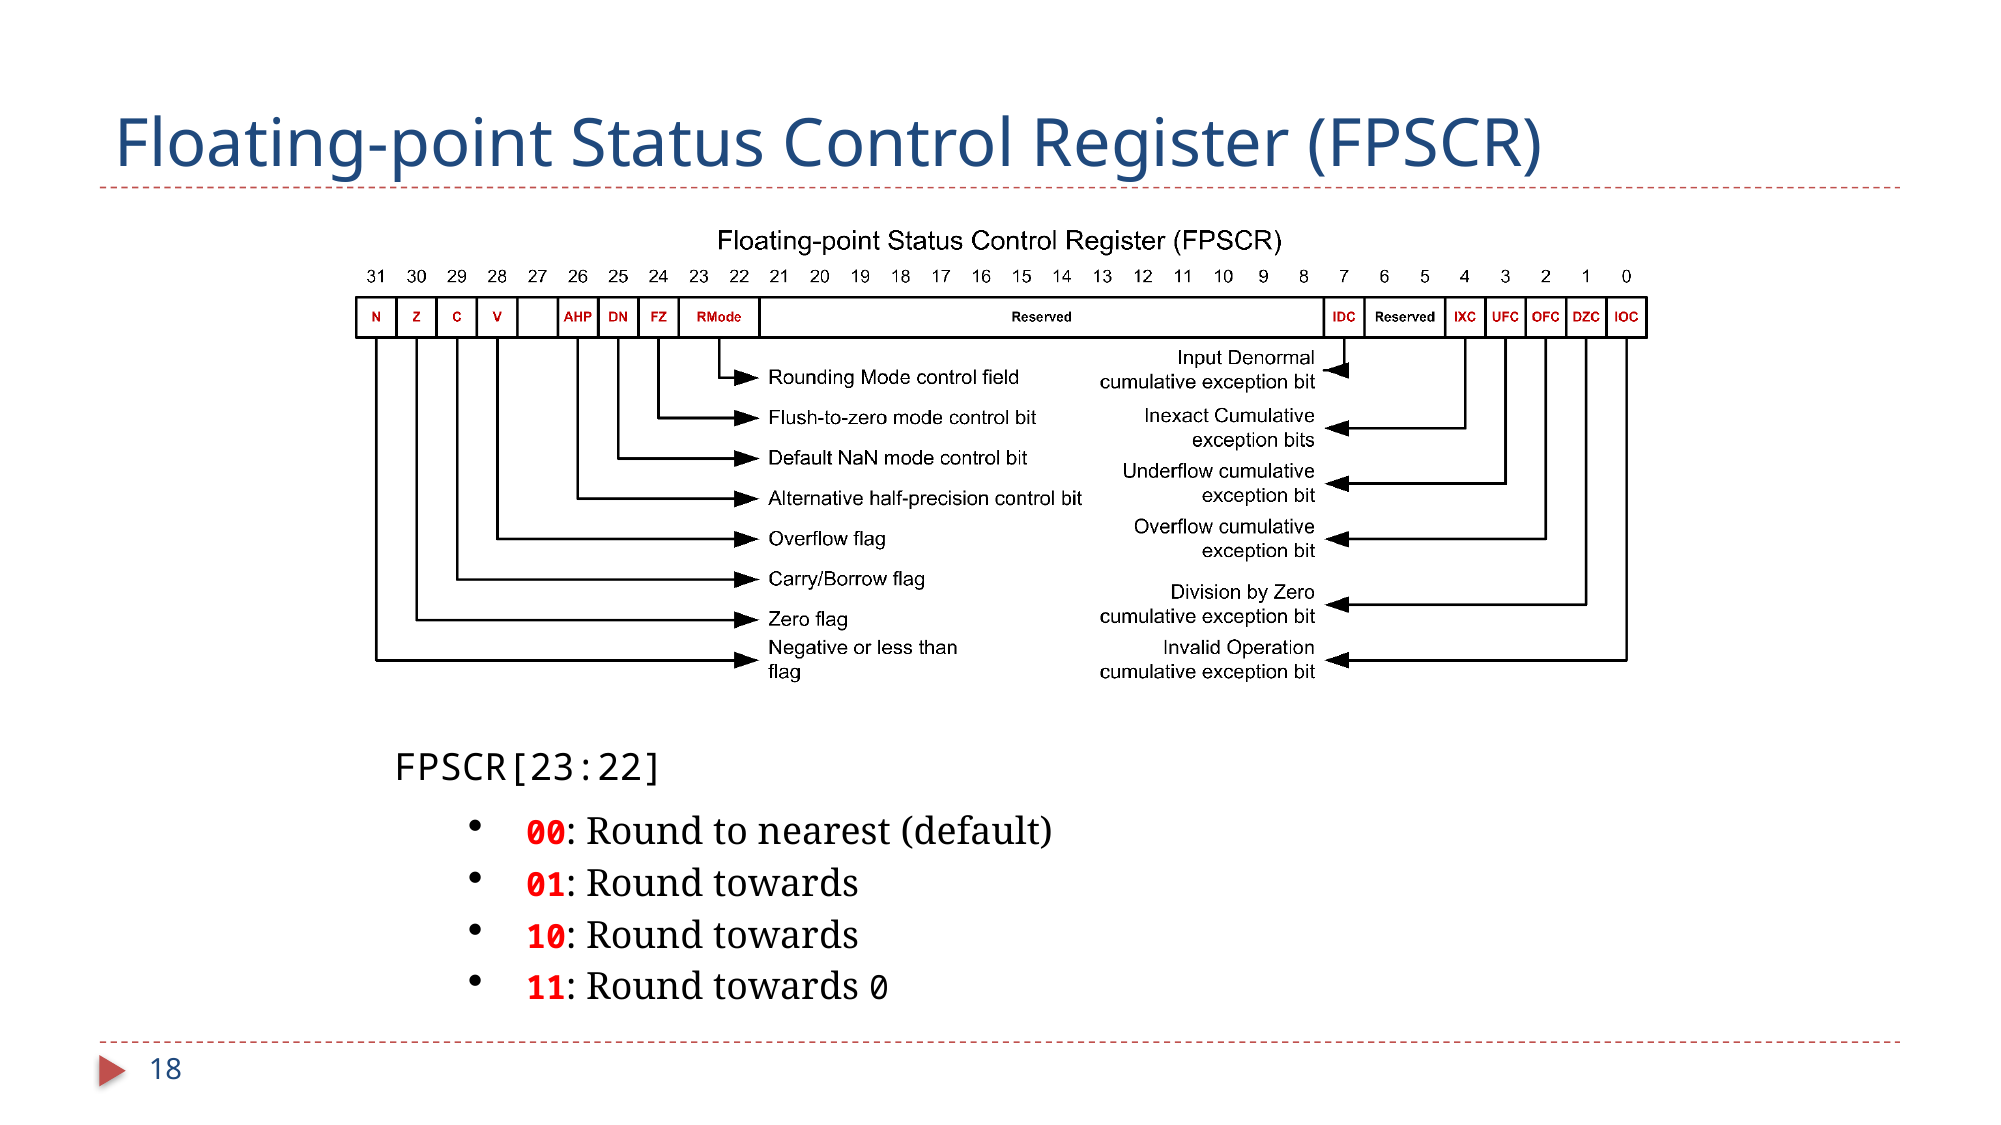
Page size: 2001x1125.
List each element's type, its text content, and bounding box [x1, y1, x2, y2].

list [353, 220, 1649, 684]
title Floating-point Status Control Register (FPSCR) [99, 24, 1900, 188]
slide_number 18 [133, 1042, 568, 1103]
